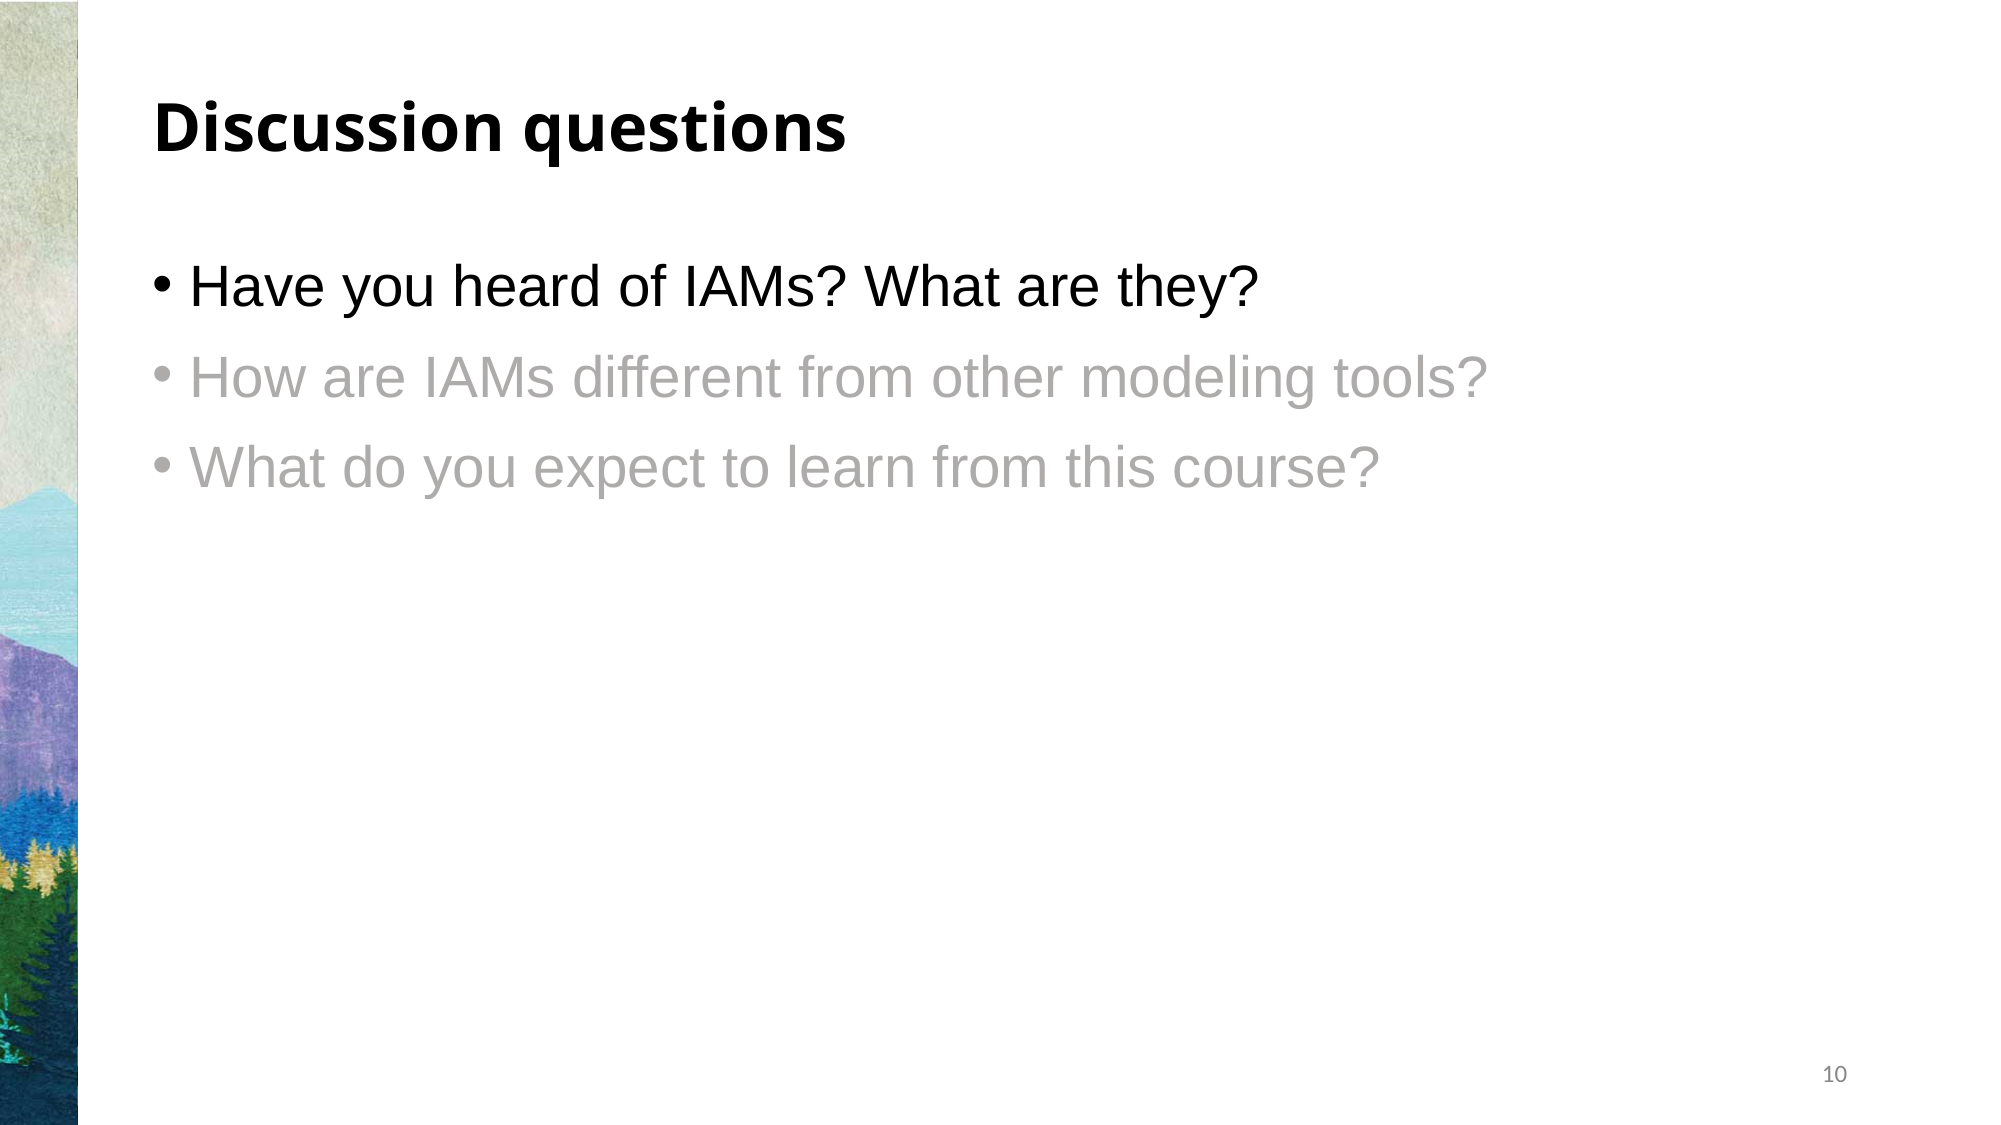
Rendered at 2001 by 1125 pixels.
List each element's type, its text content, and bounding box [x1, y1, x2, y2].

list Have you heard of IAMs? What are they? How are IAMs different from other modeling tools? What do you expect to learn from this course? [137, 240, 1925, 1061]
picture [0, 0, 78, 1125]
title Discussion questions [137, 42, 1925, 207]
